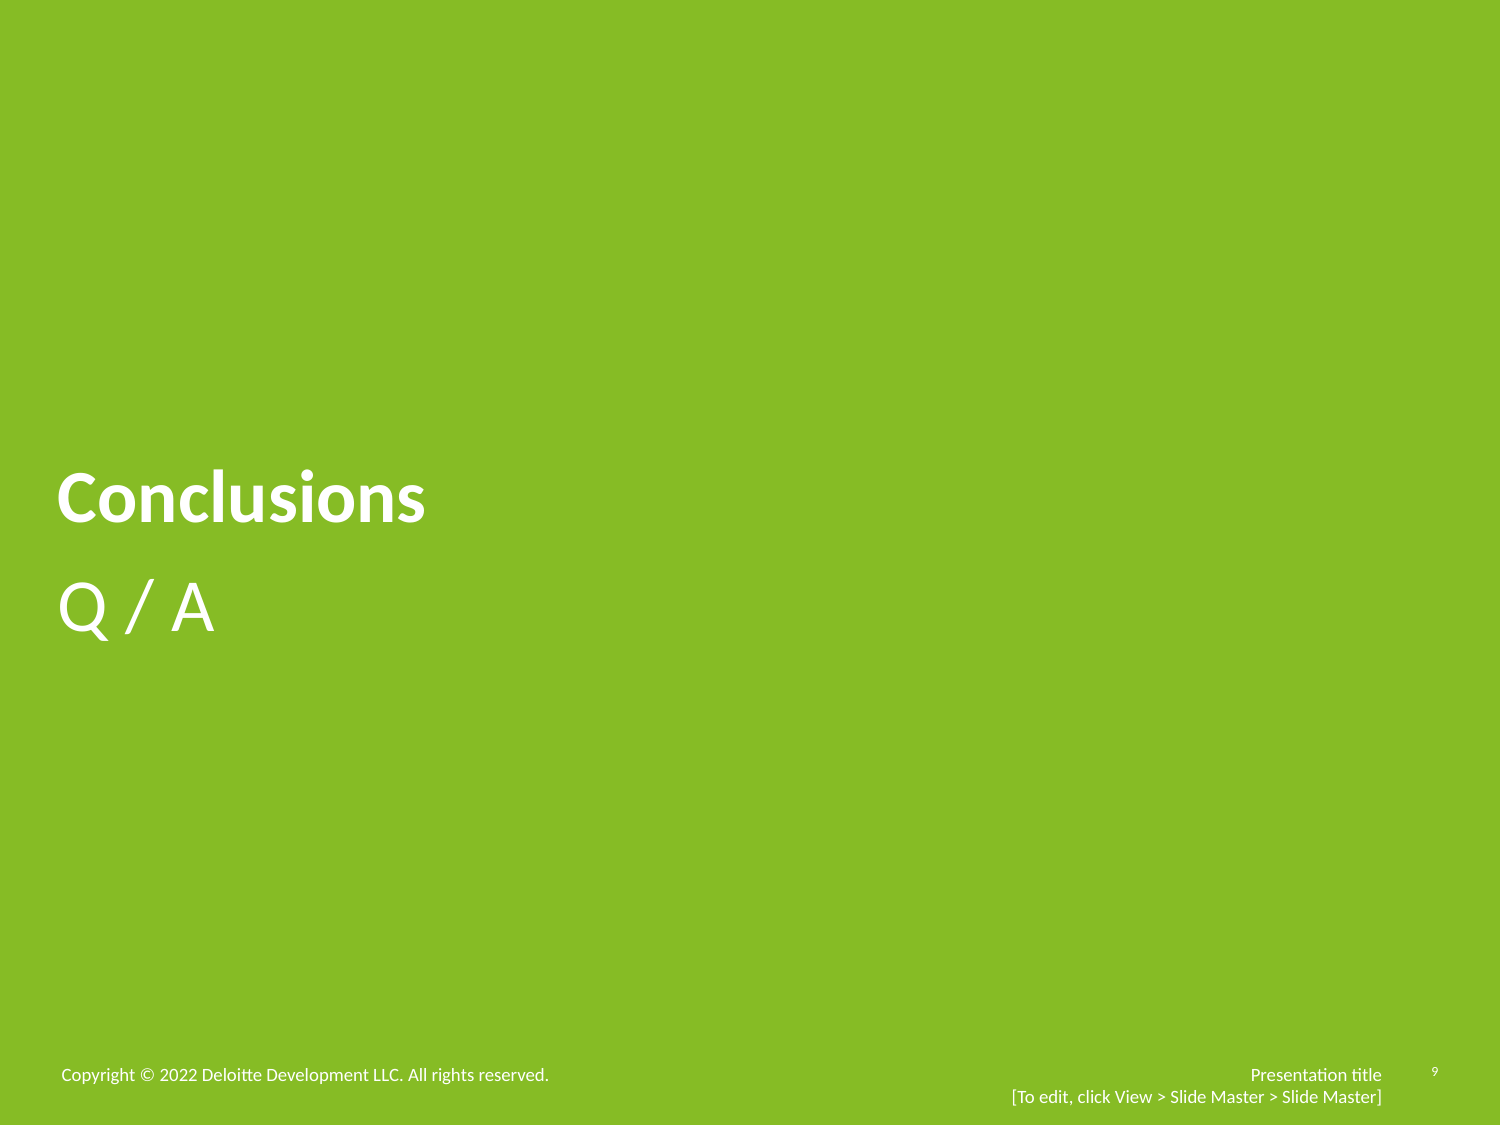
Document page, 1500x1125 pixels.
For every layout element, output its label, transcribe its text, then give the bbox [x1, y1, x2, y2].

list Q / A [57, 563, 1340, 821]
title Conclusions [57, 278, 1340, 541]
